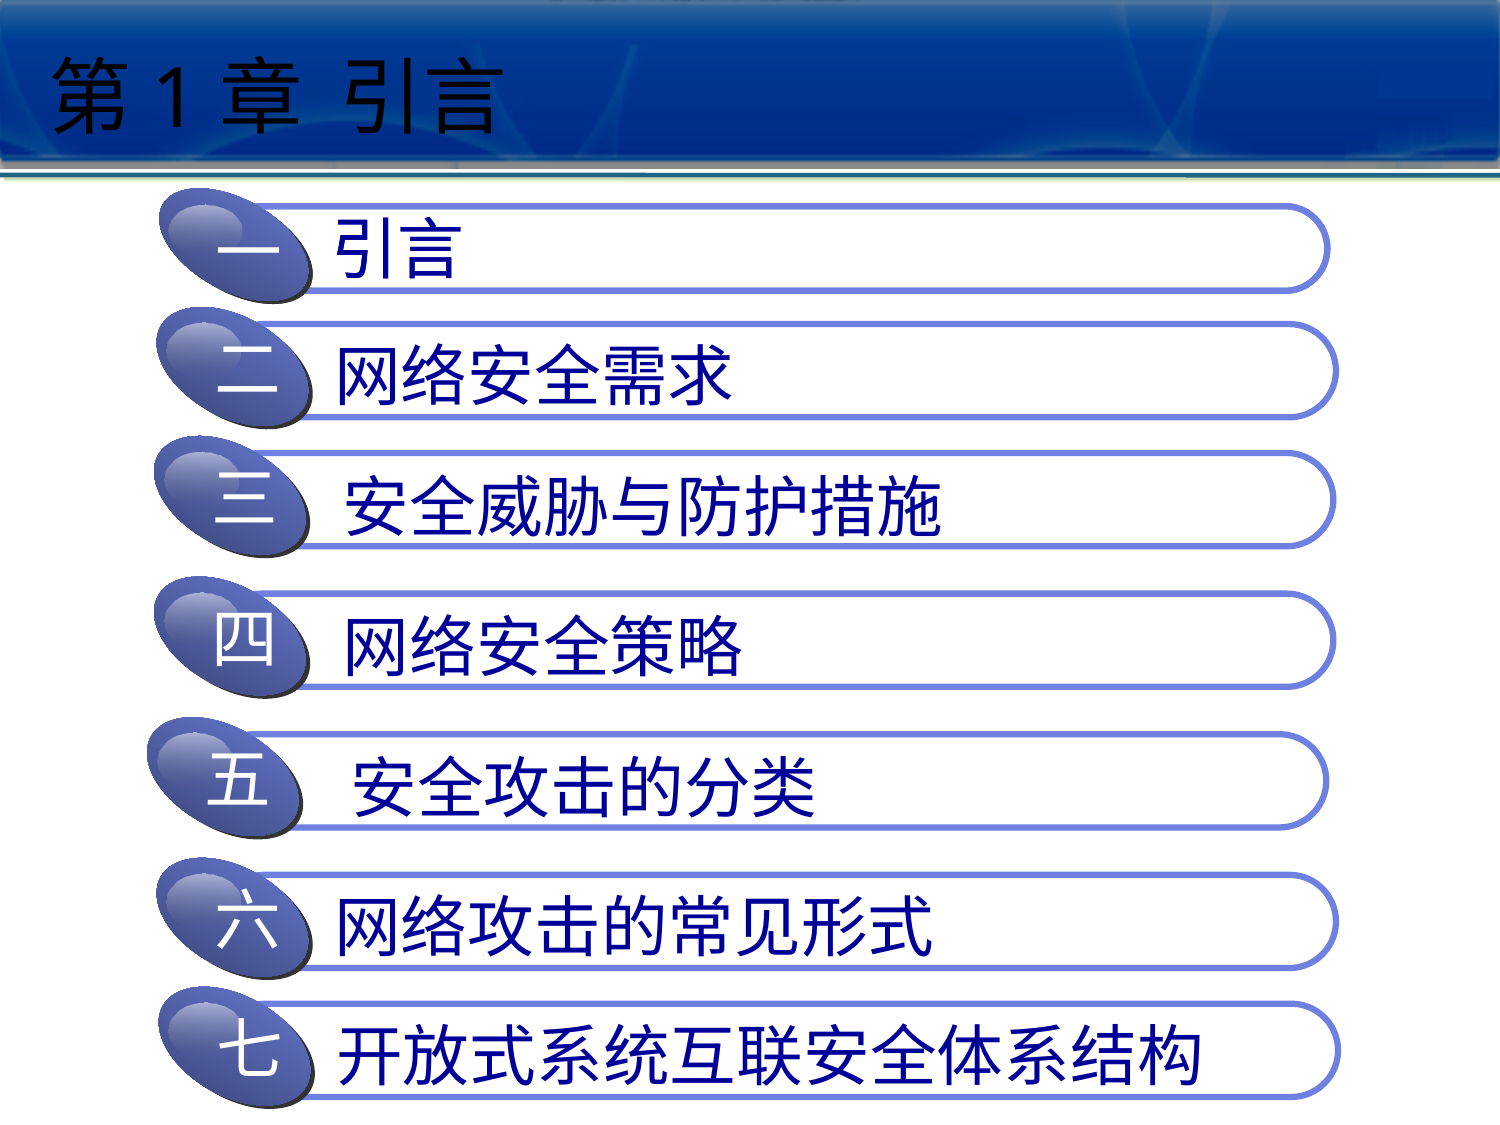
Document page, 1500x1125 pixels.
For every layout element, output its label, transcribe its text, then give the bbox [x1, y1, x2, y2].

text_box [147, 585, 1334, 693]
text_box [147, 445, 1334, 550]
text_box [149, 866, 1337, 974]
text_box 网络安全策略 [1338, 597, 1345, 693]
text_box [152, 198, 1328, 299]
picture [0, 178, 1500, 1125]
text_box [152, 995, 1339, 1103]
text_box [140, 726, 1327, 834]
text_box 安全威胁与防护措施 [1338, 456, 1345, 552]
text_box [149, 316, 1337, 423]
title 第1章 引言 [33, 0, 1459, 188]
